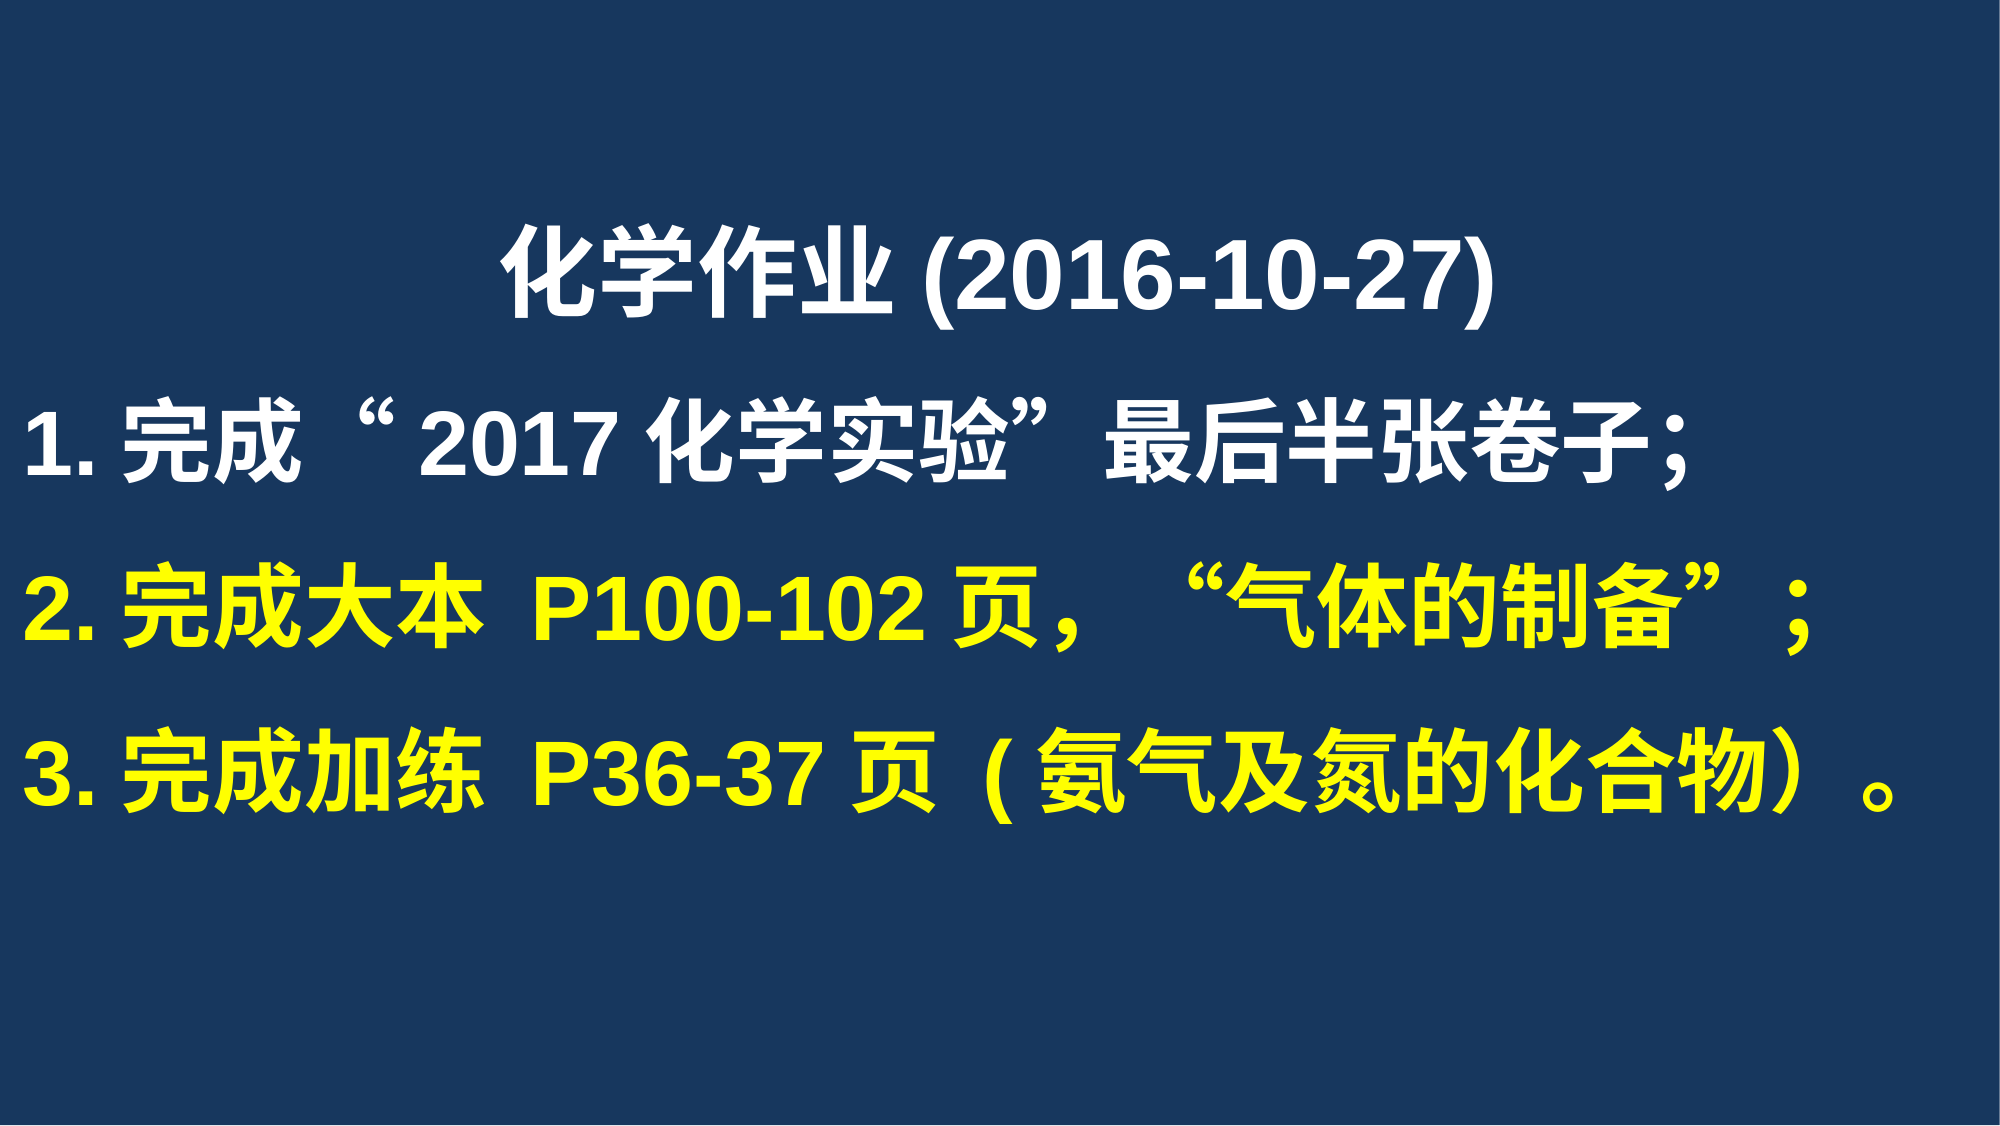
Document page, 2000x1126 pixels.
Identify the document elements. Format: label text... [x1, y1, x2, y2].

text_box 化学作业(2016-10-27) 1.完成“2017化学实验”最后半张卷子； 2.完成大本 P100-102页，“气体的制备”； 3.完成加练 P36-37页 (氨气及氮的化合物）。 [7, 141, 1988, 832]
